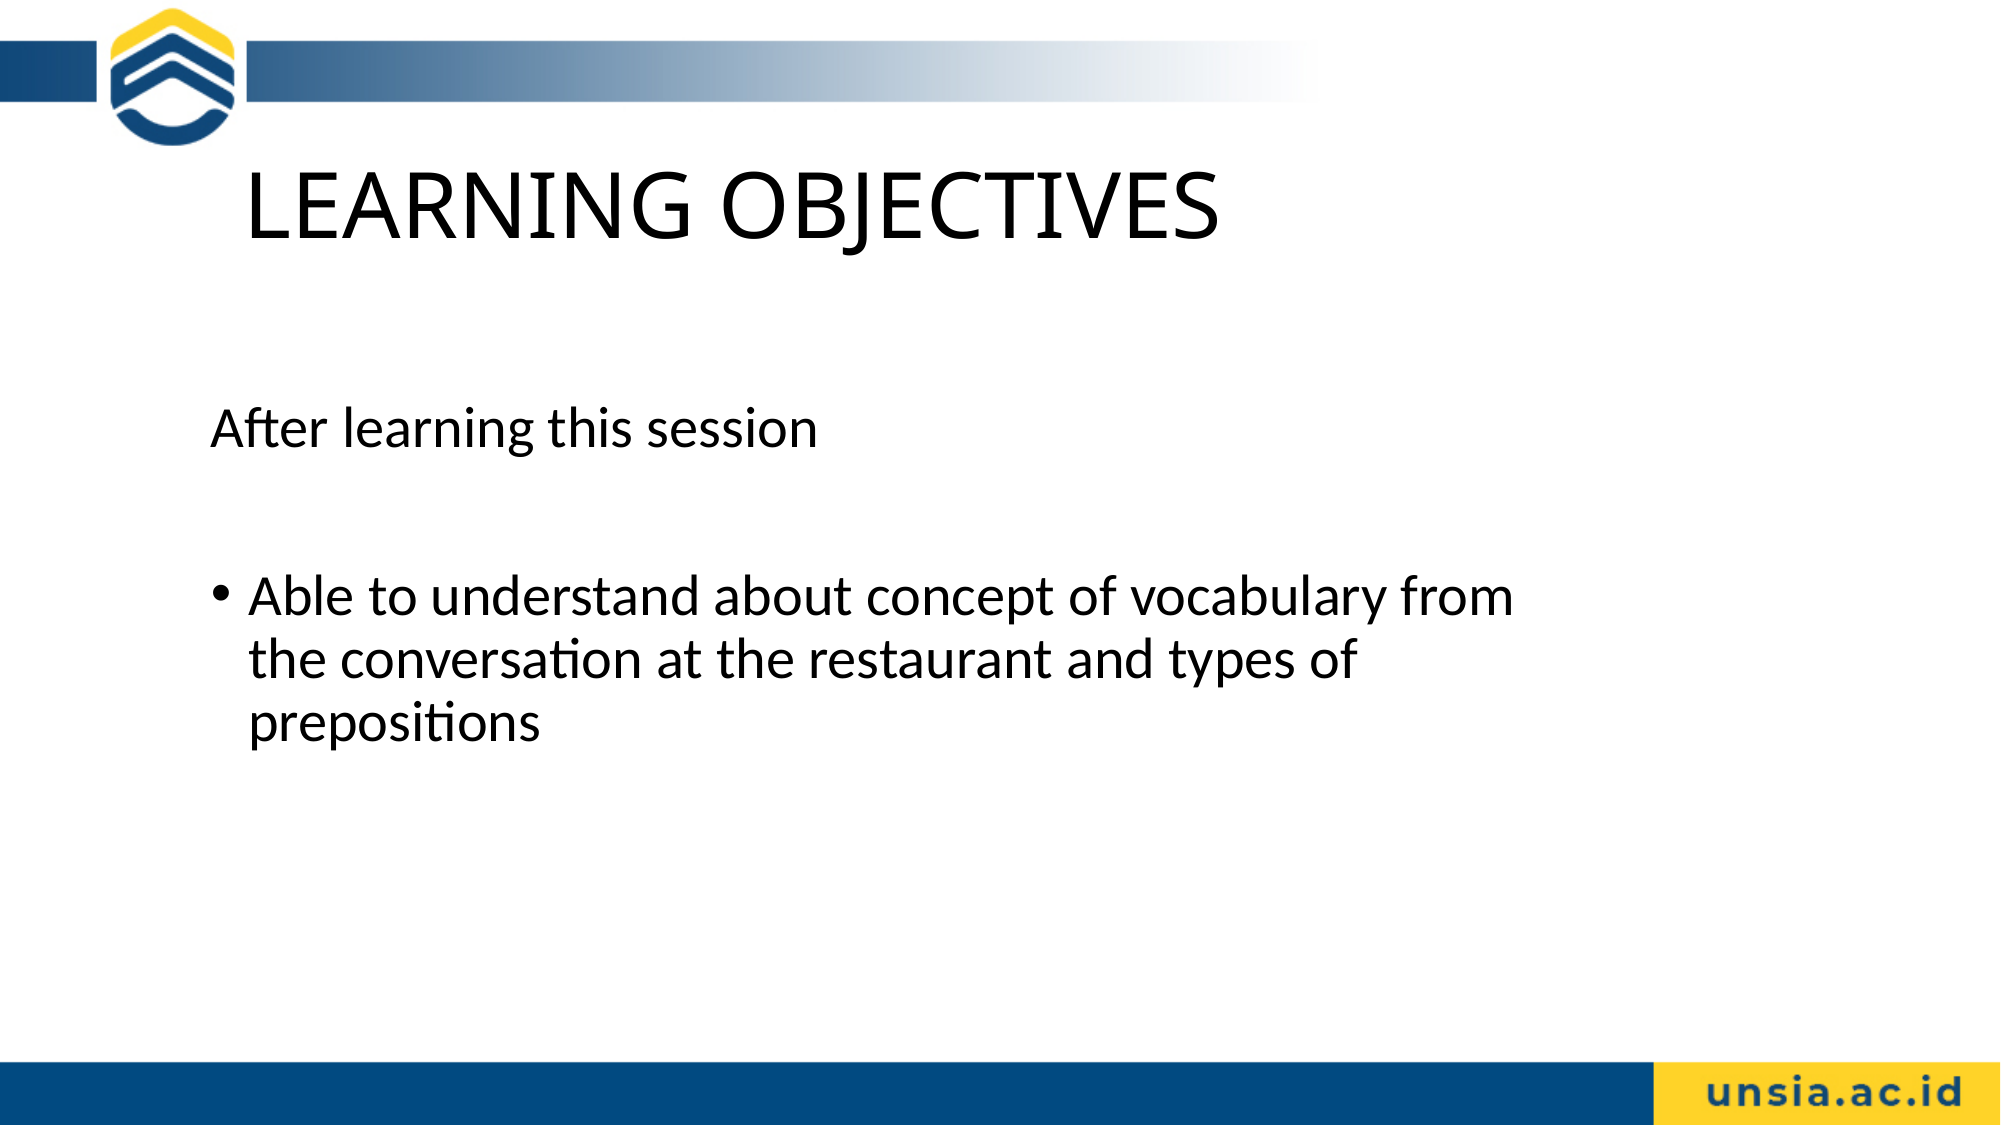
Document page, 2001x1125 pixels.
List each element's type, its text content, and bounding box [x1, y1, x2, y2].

title LEARNING OBJECTIVES [228, 139, 1863, 278]
picture [0, 0, 2001, 1125]
list After learning this session Able to understand about concept of vocabulary from the conversation at the restaurant and types of prepositions [195, 389, 1532, 958]
